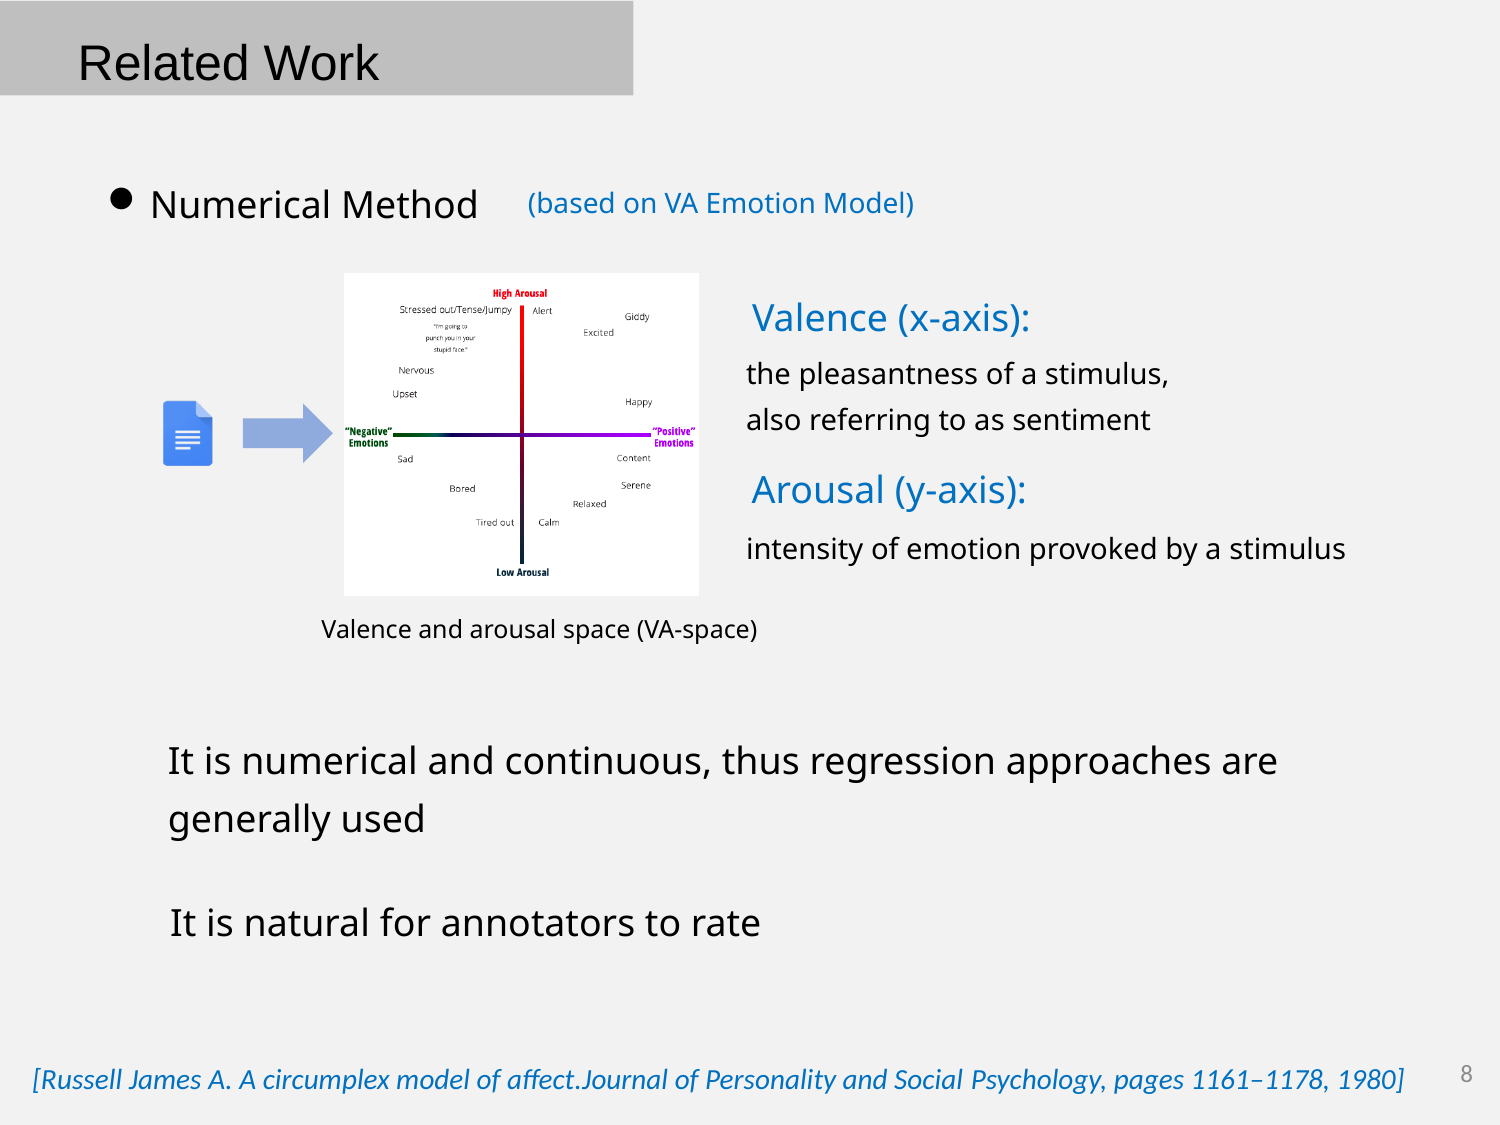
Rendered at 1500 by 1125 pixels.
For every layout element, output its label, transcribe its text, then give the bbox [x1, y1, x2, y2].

text_box Arousal (y-axis): [736, 445, 1052, 512]
text_box It is natural for annotators to rate [155, 877, 1308, 952]
text_box the pleasantness of a stimulus, also referring to as sentiment [731, 337, 1221, 444]
text_box intensity of emotion provoked by a stimulus [731, 512, 1394, 573]
text_box Valence (x-axis): [737, 273, 1056, 337]
text_box [241, 400, 335, 466]
text_box Numerical Method [92, 160, 495, 234]
text_box [0, 0, 634, 96]
text_box Valence and arousal space (VA-space) [306, 596, 846, 651]
slide_number 8 [1420, 1042, 1489, 1103]
picture [344, 273, 700, 596]
text_box It is numerical and continuous, thus regression approaches are generally used [153, 716, 1348, 848]
text_box [Russell James A. A circumplex model of affect.Journal of Personality and Social Psychology, pages 1161–1178, 1980] [17, 1042, 1420, 1125]
picture [153, 388, 223, 479]
text_box Related Work [62, 4, 395, 98]
text_box (based on VA Emotion Model) [513, 167, 930, 227]
